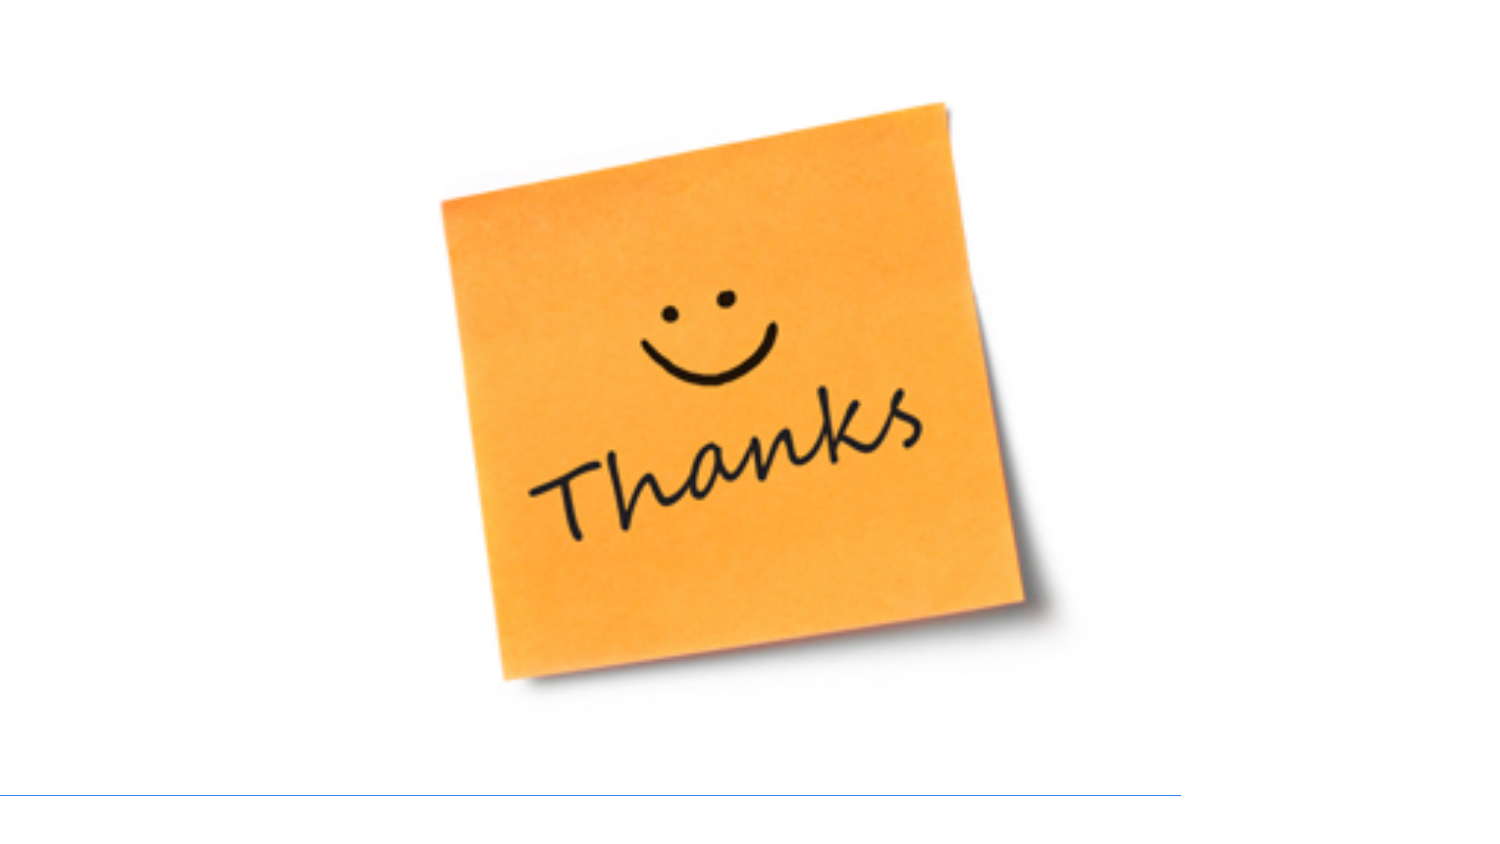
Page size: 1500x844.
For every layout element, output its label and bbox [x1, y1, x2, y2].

picture [382, 33, 1118, 769]
